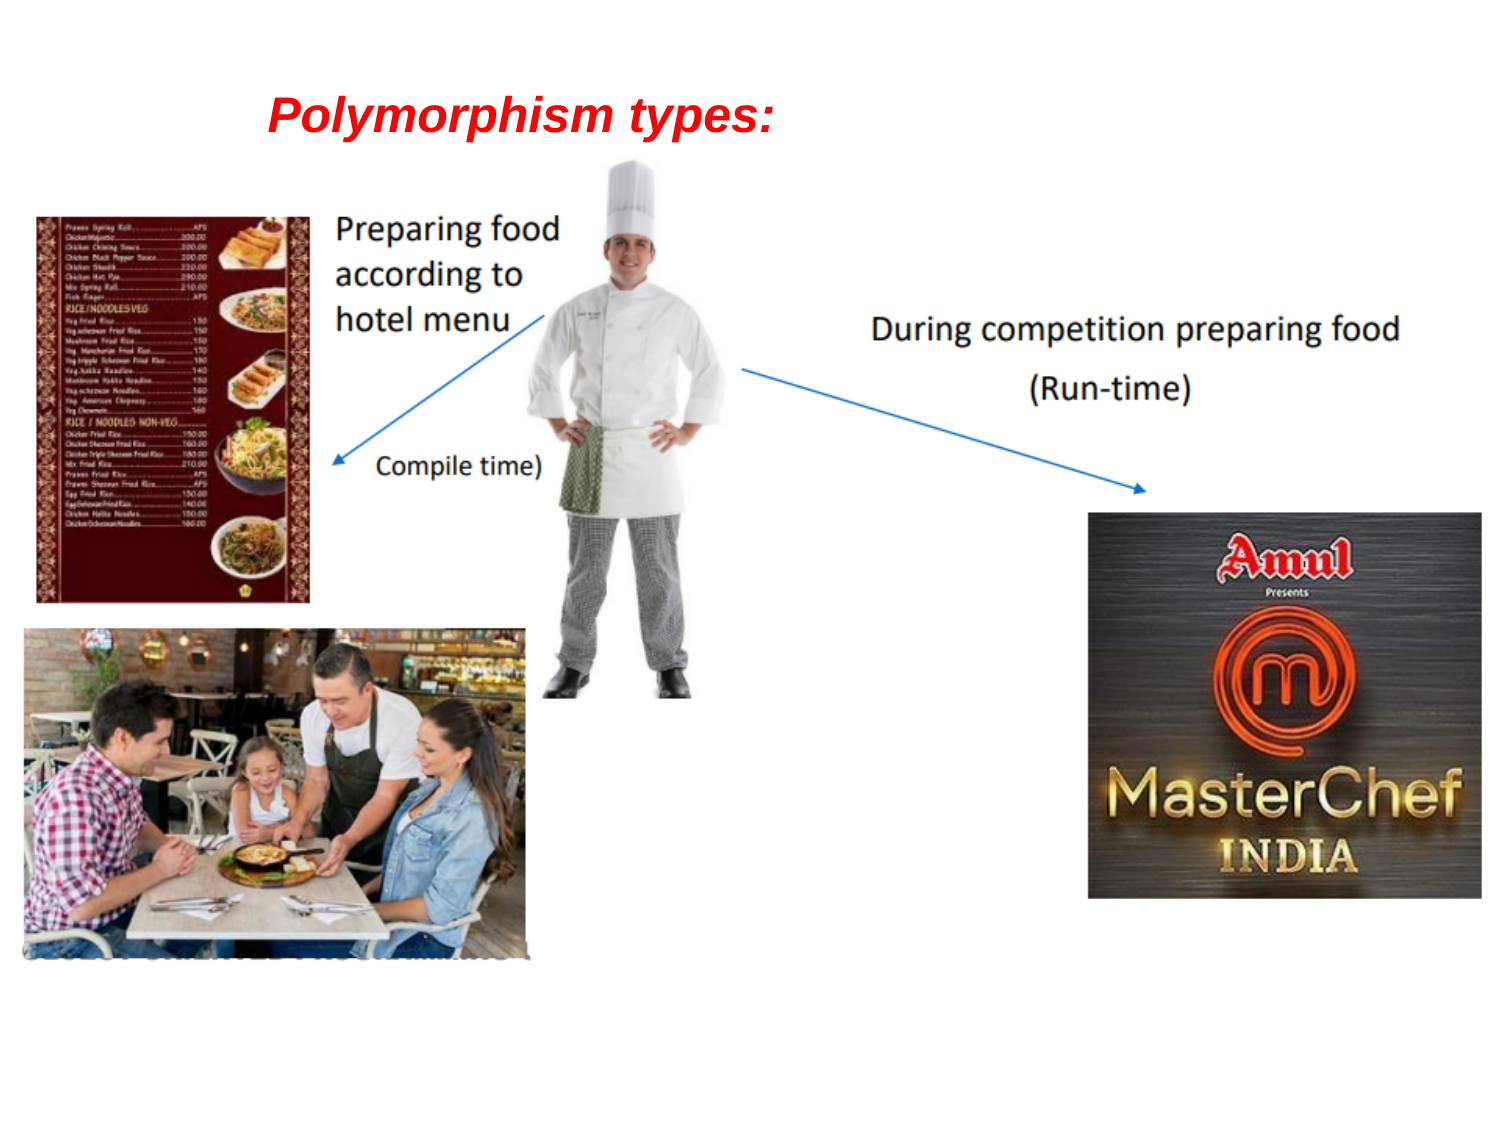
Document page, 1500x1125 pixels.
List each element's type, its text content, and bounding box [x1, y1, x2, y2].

picture [6, 153, 1494, 972]
text_box Polymorphism types: [252, 74, 791, 150]
